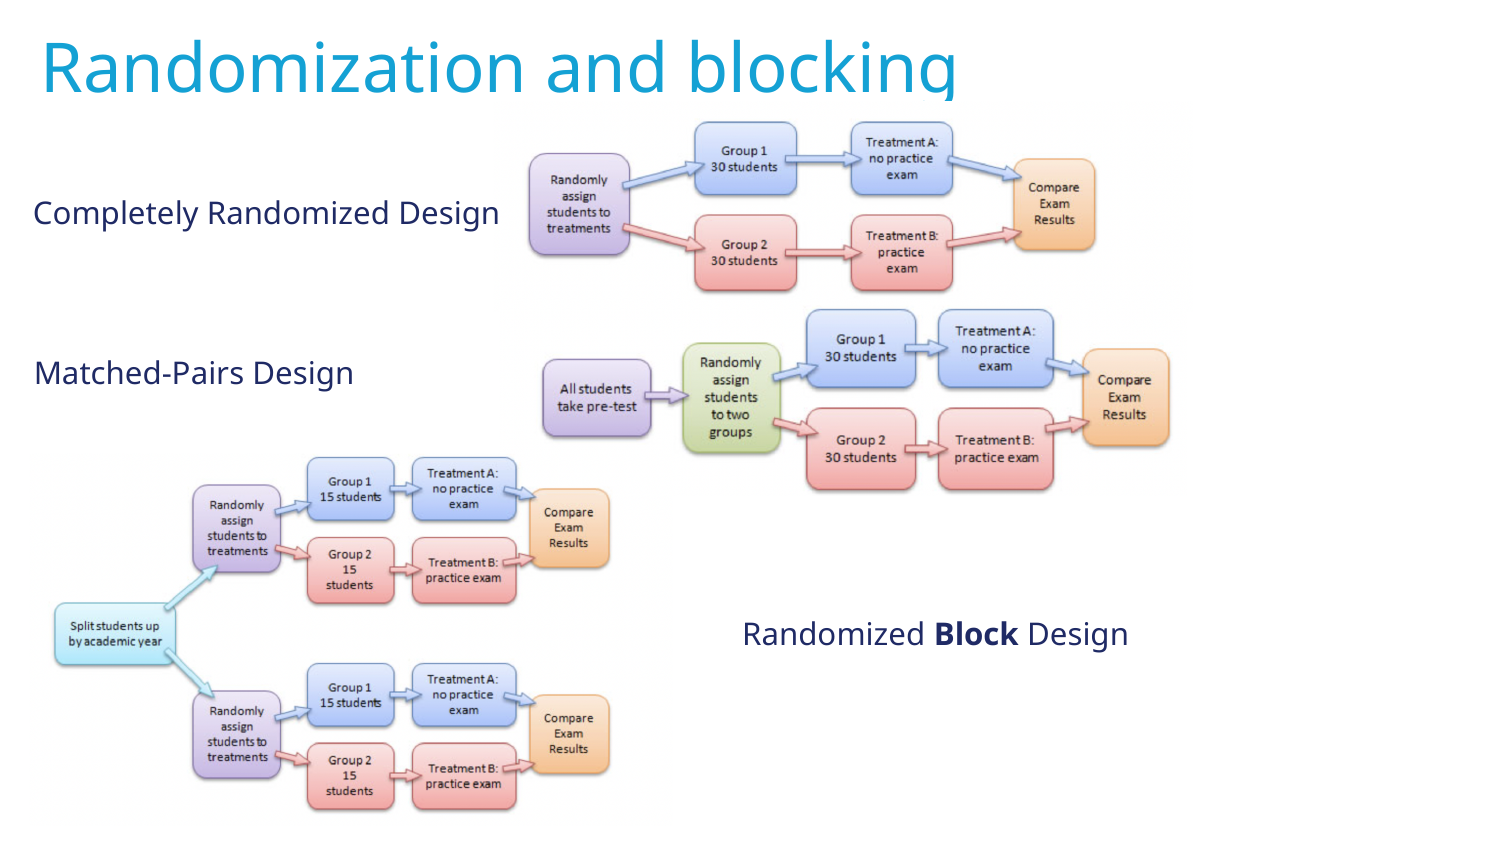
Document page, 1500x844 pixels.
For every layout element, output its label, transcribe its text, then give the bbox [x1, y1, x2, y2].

text_box Completely Randomized Design [0, 172, 488, 246]
text_box Randomization and blocking [29, 18, 1471, 113]
text_box Randomized Block Design [708, 593, 1201, 667]
picture [28, 100, 1193, 826]
text_box Matched-Pairs Design [0, 332, 494, 406]
